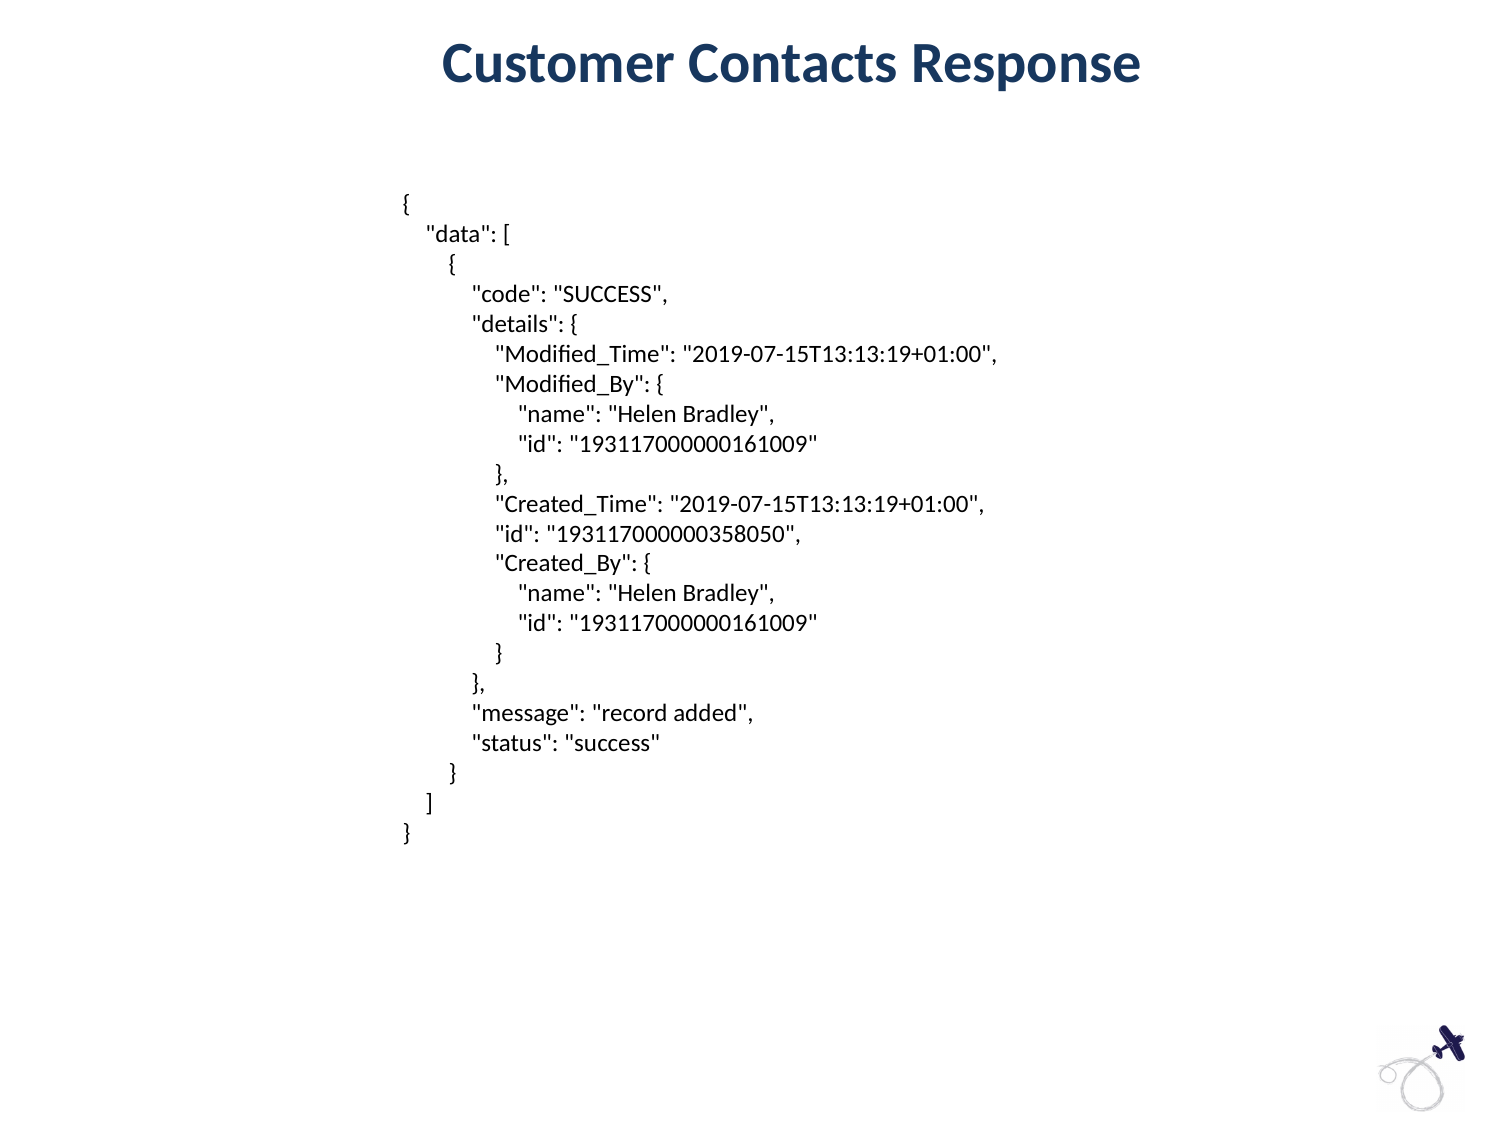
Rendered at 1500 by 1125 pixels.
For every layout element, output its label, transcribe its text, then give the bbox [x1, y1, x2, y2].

picture [1376, 1025, 1465, 1112]
text_box Customer Contacts Response [418, 17, 1166, 102]
text_box { "data": [ { "code": "SUCCESS", "details": { "Modified_Time": "2019-07-15T13:13:19+01:00", "Modified_By": { "name": "Helen Bradley", "id": "193117000000161009" }, "Created_Time": "2019-07-15T13:13:19+01:00", "id": "193117000000358050", "Created_By": { "name": "Helen Bradley", "id": "193117000000161009" } }, "message": "record added", "status": "success" } ] } [387, 180, 1197, 854]
